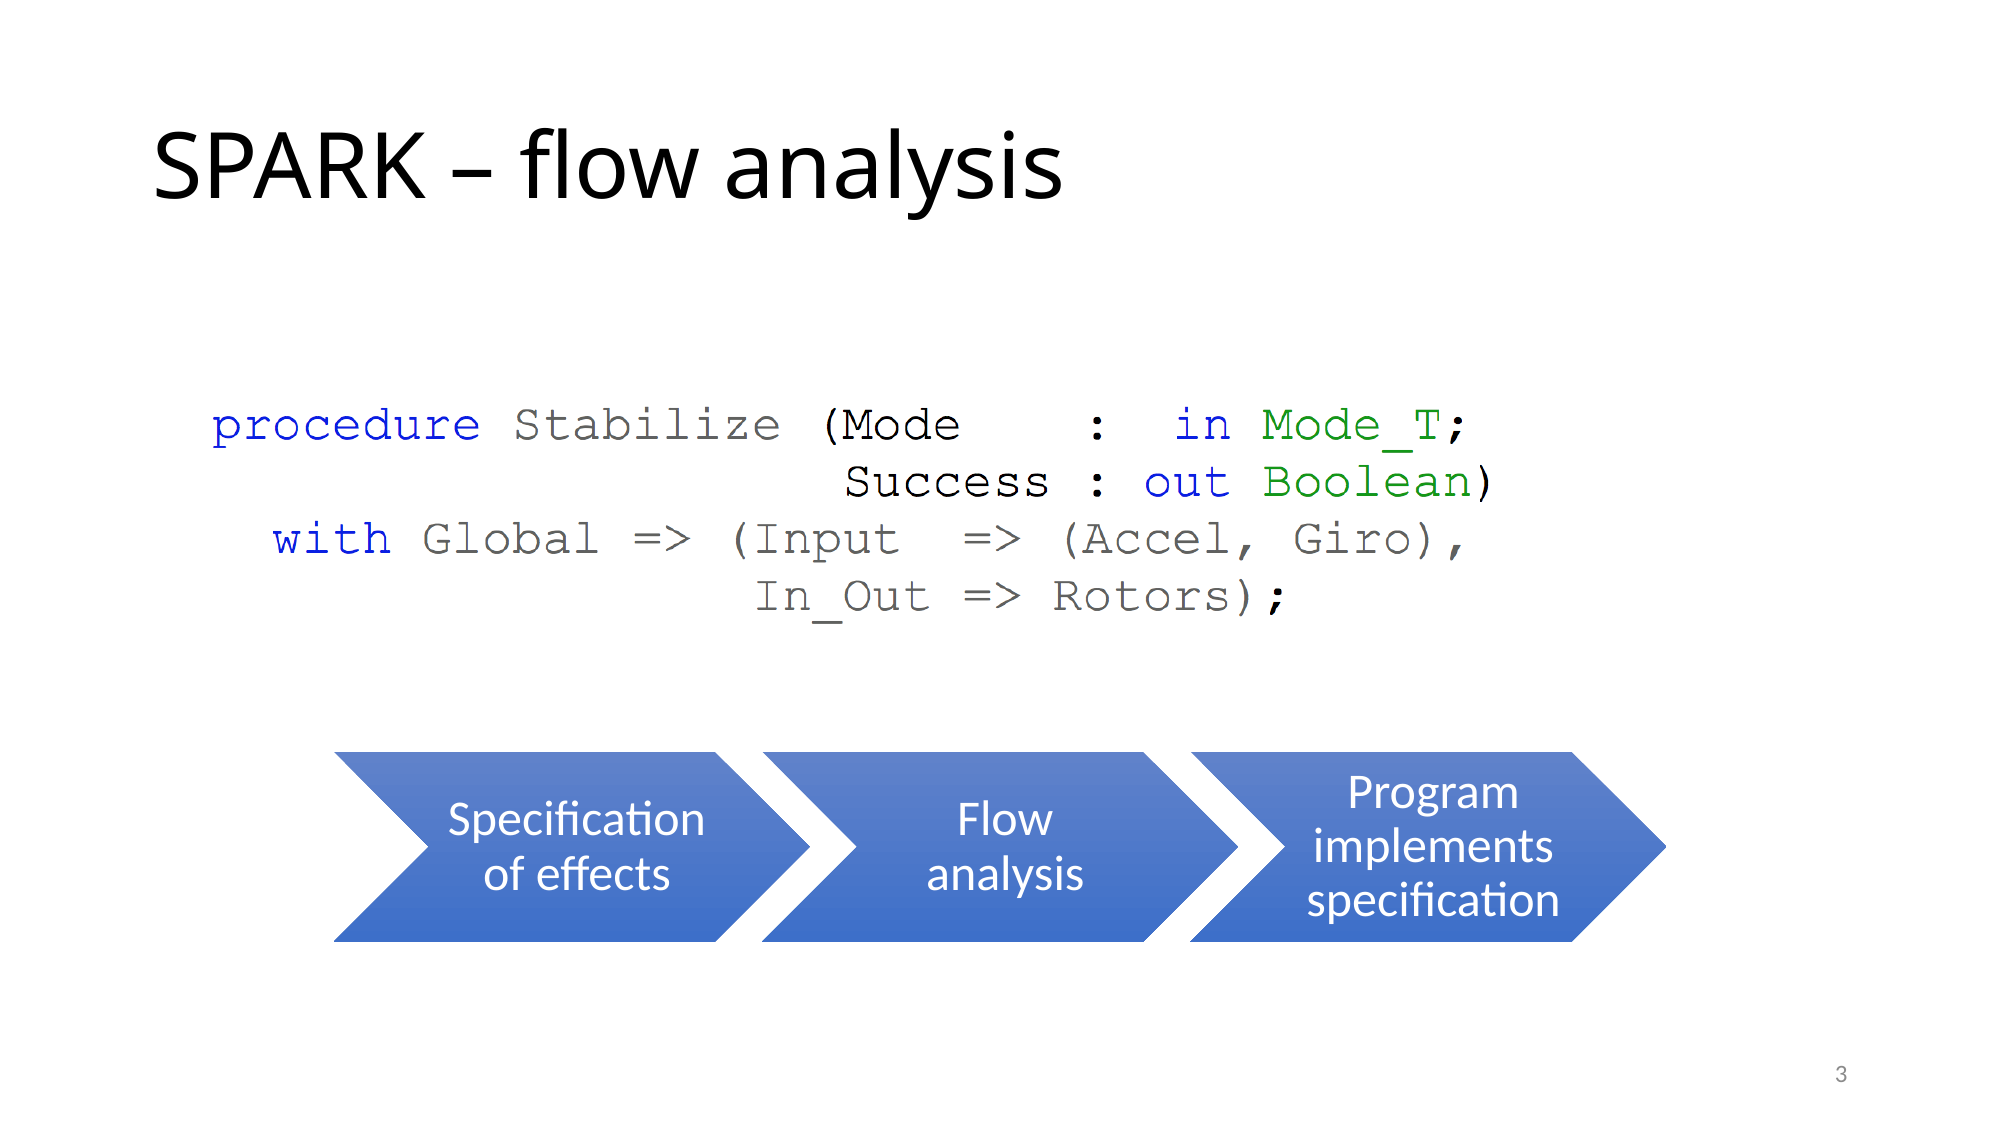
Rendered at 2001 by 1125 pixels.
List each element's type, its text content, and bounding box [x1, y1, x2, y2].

title SPARK – flow analysis [137, 59, 1863, 278]
slide_number 3 [1667, 1042, 1863, 1103]
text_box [333, 402, 1667, 1125]
picture [184, 384, 1545, 652]
